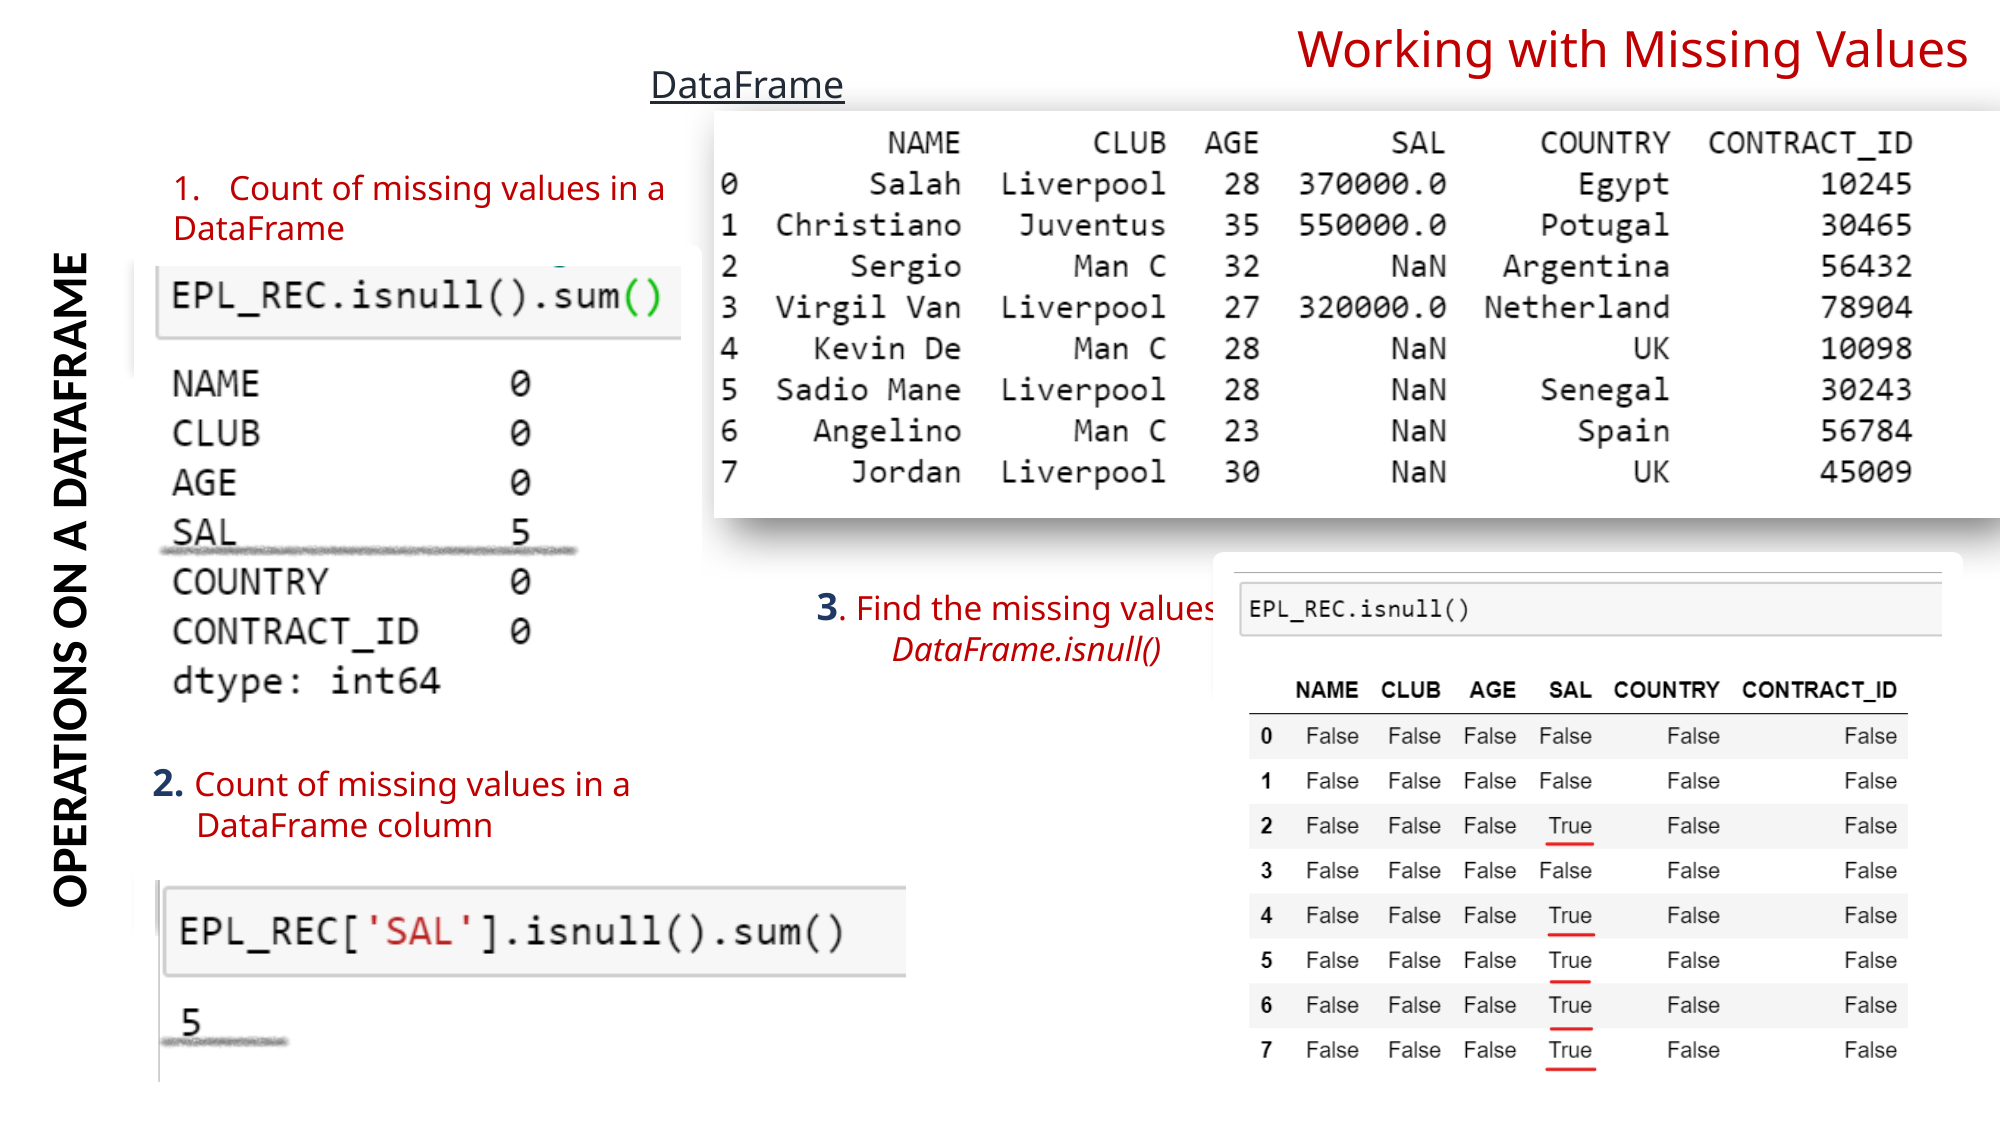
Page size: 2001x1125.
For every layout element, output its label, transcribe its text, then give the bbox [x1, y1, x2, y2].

text_box Count of missing values in a DataFrame [158, 160, 691, 245]
text_box 2. Count of missing values in a DataFrame column [137, 751, 770, 852]
picture [154, 879, 907, 1082]
picture [154, 266, 682, 717]
text_box DataFrame [635, 53, 860, 113]
text_box OPERATIONS ON A DATAFRAME [28, 224, 104, 924]
picture [1234, 572, 1943, 1084]
picture [714, 111, 2000, 518]
text_box 3. Find the missing values DataFrame.isnull() [801, 575, 1213, 676]
text_box Working with Missing Values [1282, 9, 1985, 85]
